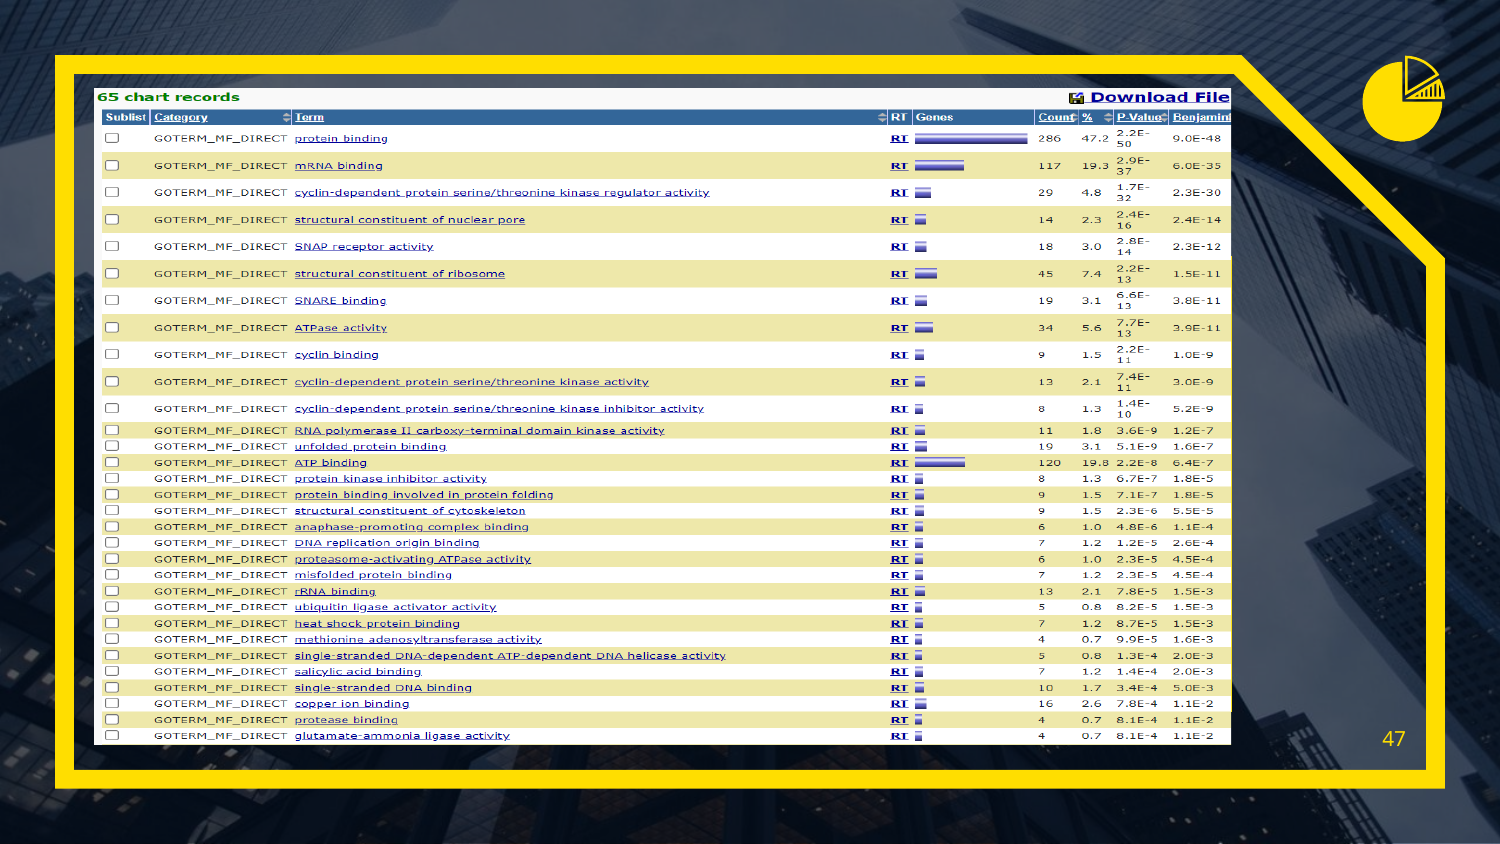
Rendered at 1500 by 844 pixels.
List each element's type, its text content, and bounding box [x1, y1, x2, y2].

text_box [1362, 55, 1446, 142]
slide_number 47 [1366, 711, 1406, 755]
picture [0, 0, 1500, 844]
